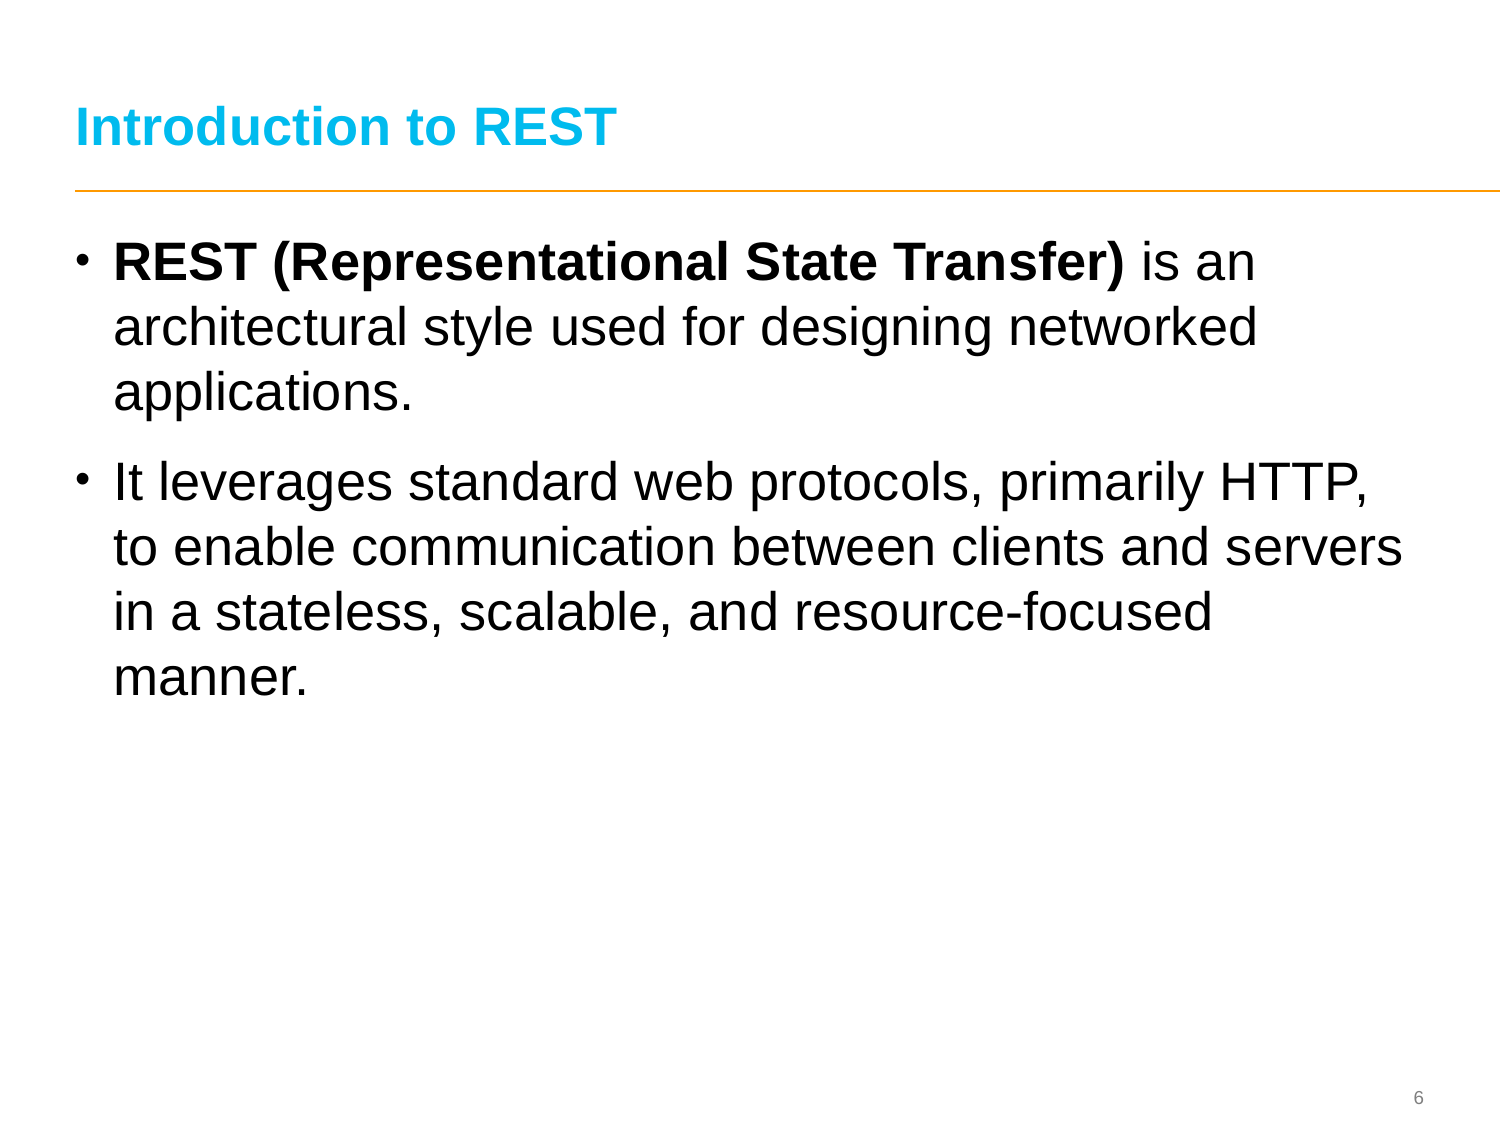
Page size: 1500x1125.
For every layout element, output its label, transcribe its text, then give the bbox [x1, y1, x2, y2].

title Introduction to REST [75, 27, 1422, 157]
list REST (Representational State Transfer) is an architectural style used for designing networked applications. It leverages standard web protocols, primarily HTTP, to enable communication between clients and servers in a stateless, scalable, and resource-focused manner. [75, 226, 1425, 1018]
